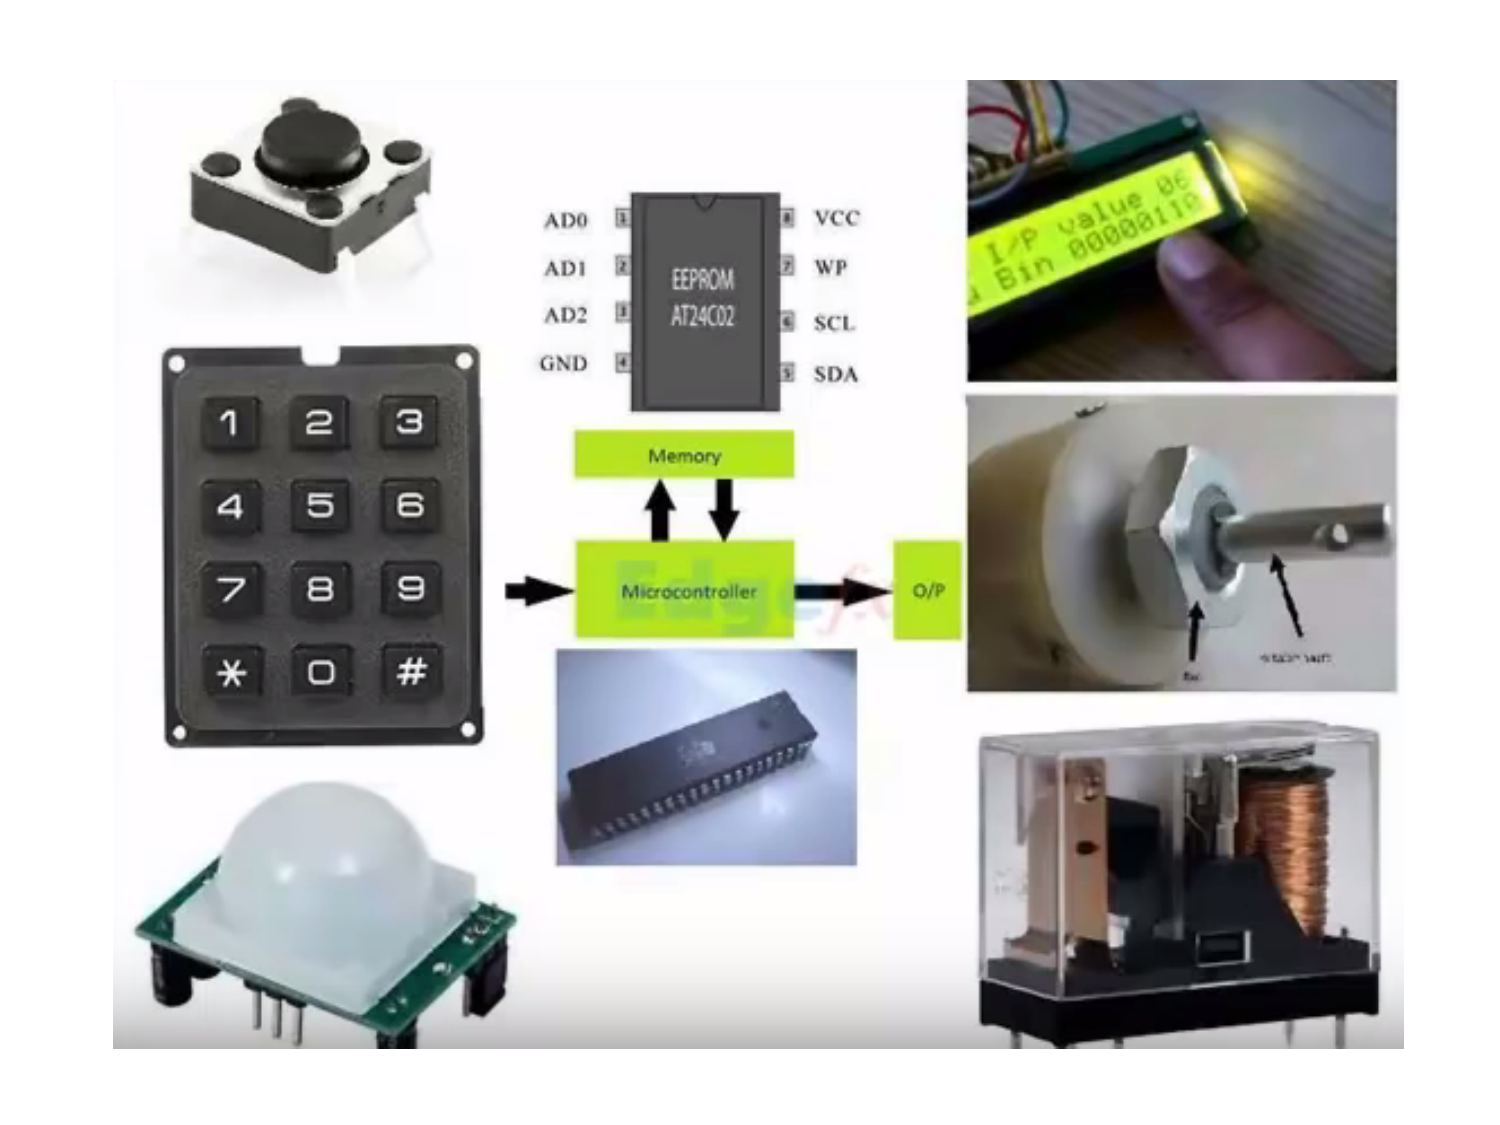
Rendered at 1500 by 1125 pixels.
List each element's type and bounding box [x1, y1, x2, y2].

picture [113, 80, 1404, 1049]
